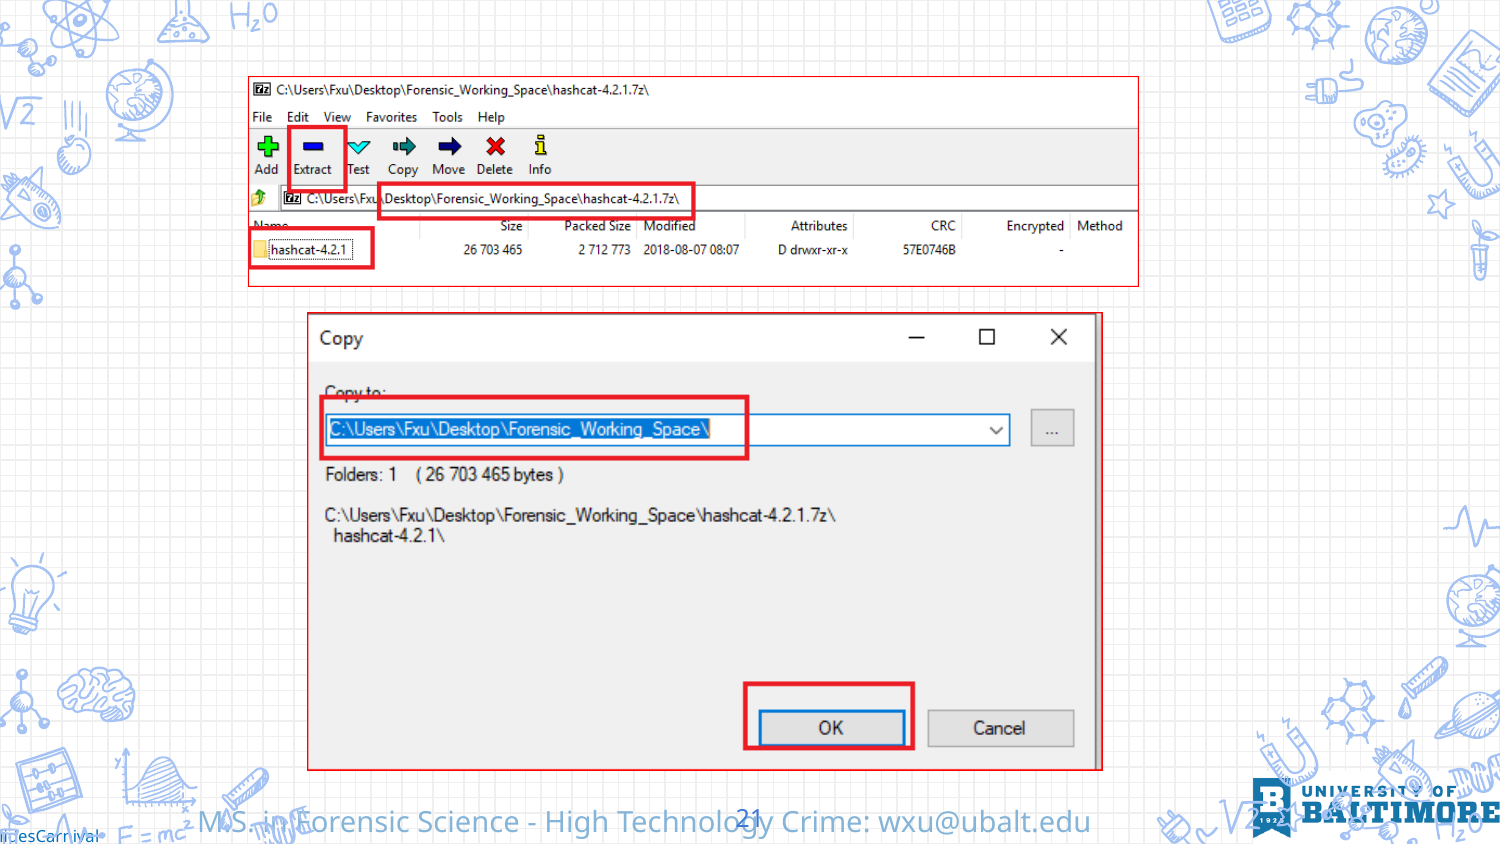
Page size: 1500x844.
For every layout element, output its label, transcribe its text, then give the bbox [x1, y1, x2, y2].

picture [1342, 796, 1349, 806]
picture [1479, 779, 1483, 790]
picture [1471, 771, 1479, 786]
picture [1253, 771, 1500, 844]
picture [248, 76, 1139, 288]
picture [1354, 819, 1361, 827]
picture [1283, 771, 1308, 783]
picture [306, 312, 1103, 771]
picture [1408, 786, 1417, 792]
picture [1405, 773, 1430, 800]
picture [1375, 780, 1390, 791]
picture [1388, 823, 1396, 835]
picture [1381, 771, 1421, 792]
slide_number 21 [705, 796, 795, 844]
picture [1481, 771, 1489, 788]
